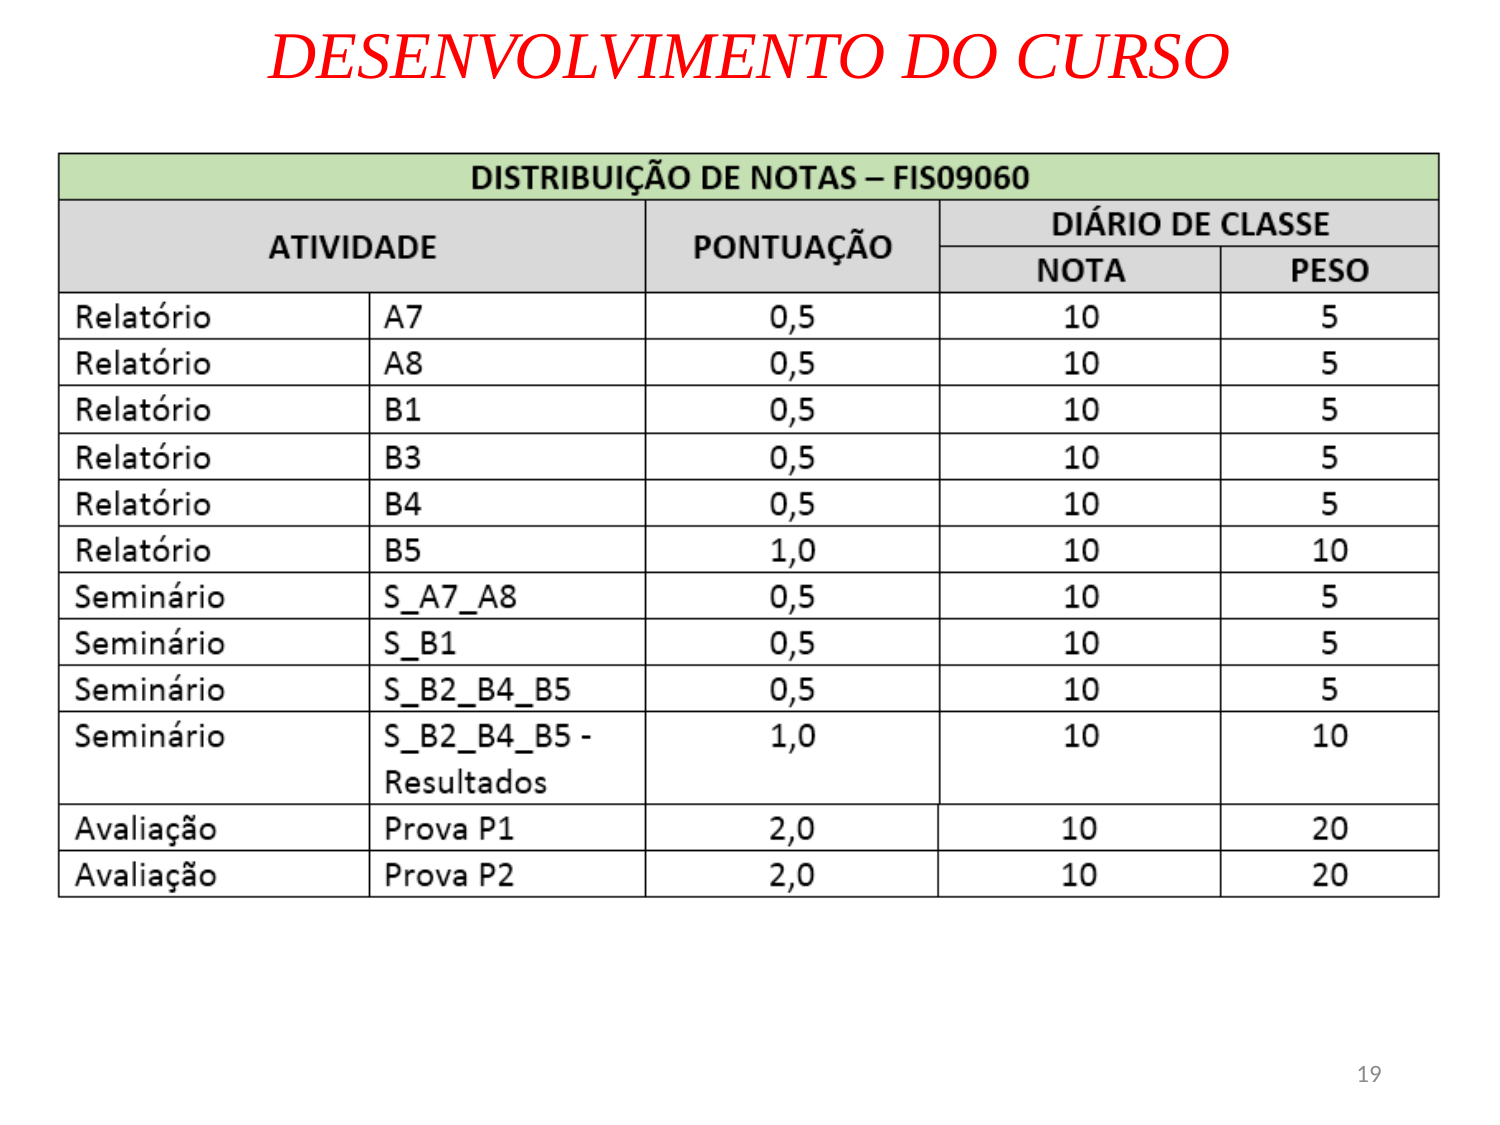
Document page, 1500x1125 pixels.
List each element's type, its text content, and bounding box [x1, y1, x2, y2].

title DESENVOLVIMENTO DO CURSO [0, 0, 1500, 166]
slide_number 19 [1059, 1042, 1397, 1103]
picture [55, 148, 1445, 903]
